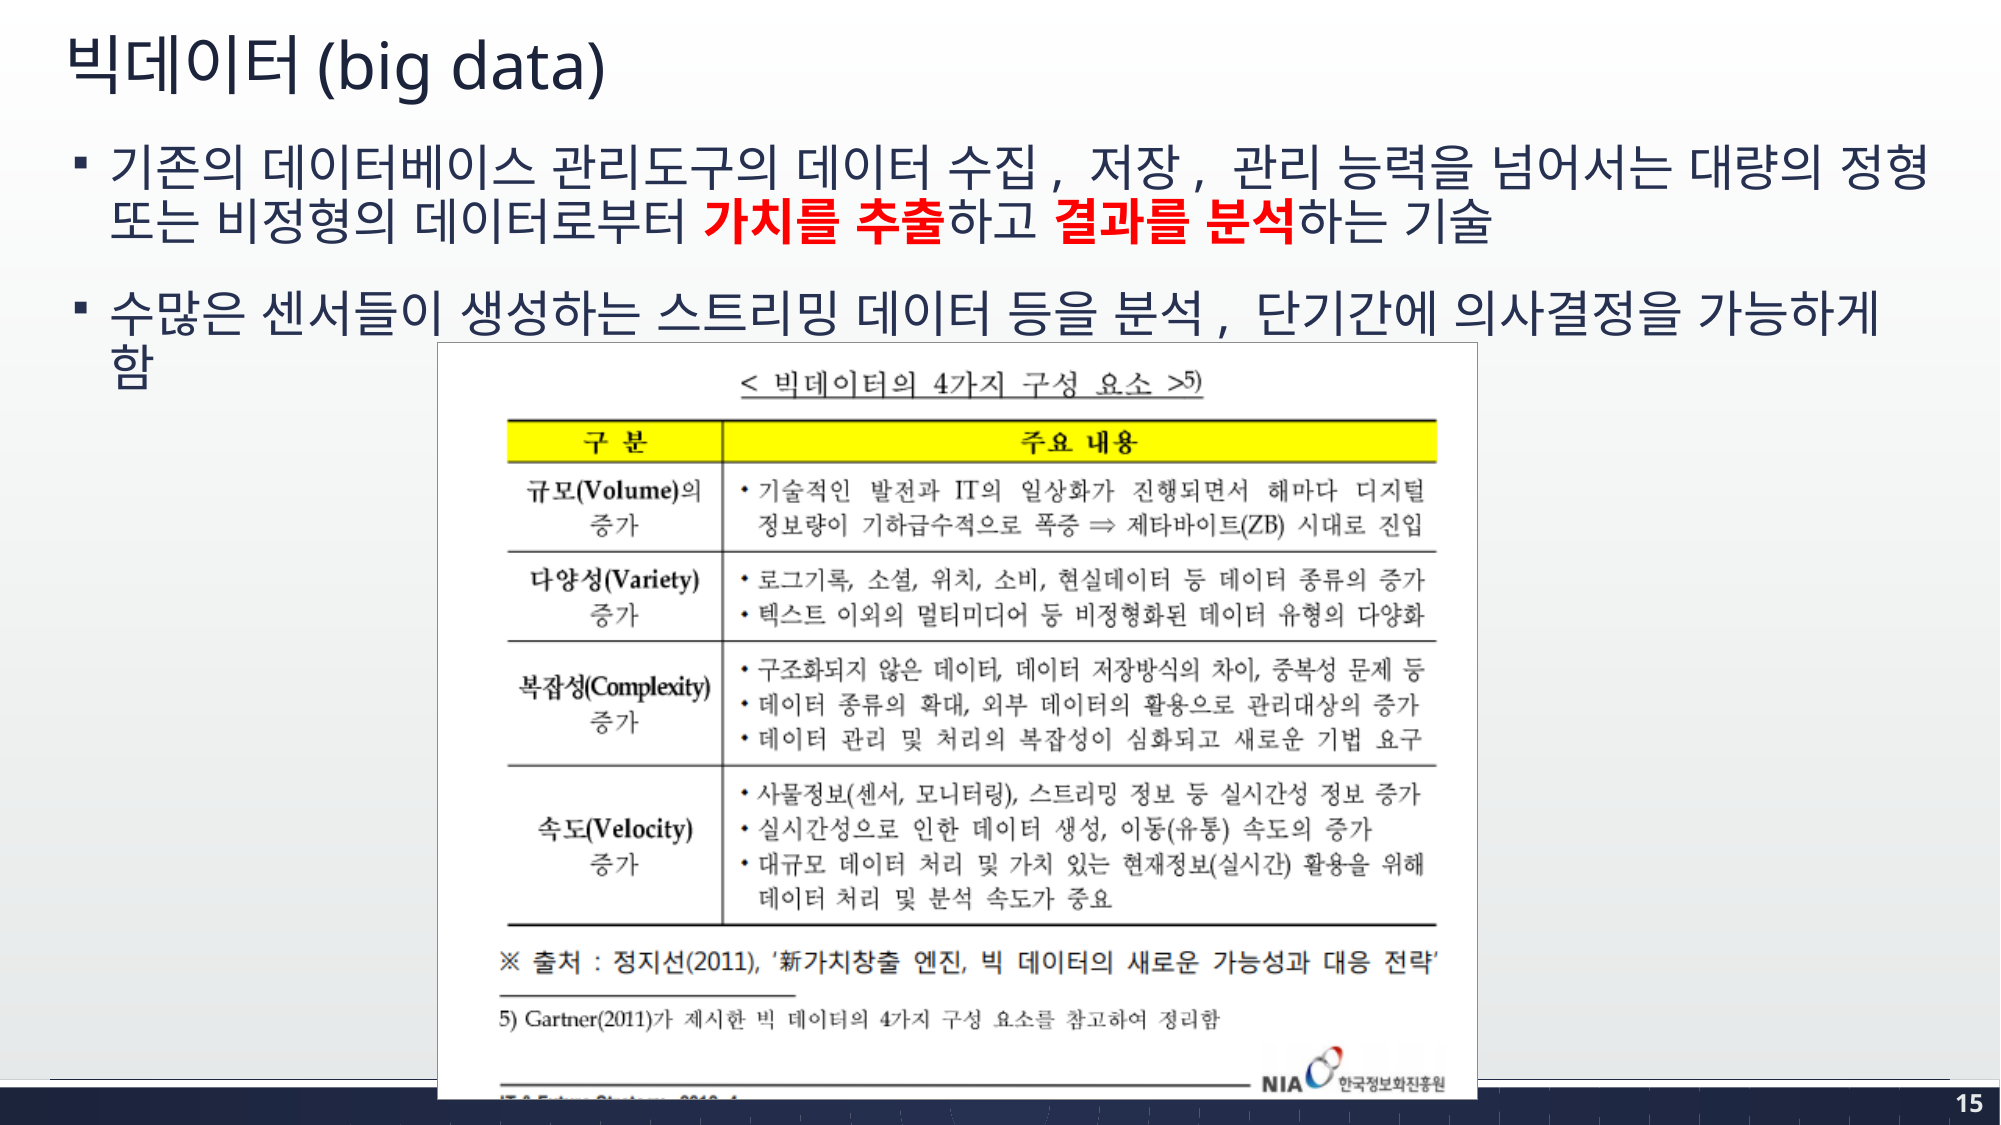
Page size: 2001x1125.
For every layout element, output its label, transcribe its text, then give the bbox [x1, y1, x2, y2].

title 빅데이터(big data) [49, 24, 1951, 111]
slide_number 15 [1893, 1085, 1999, 1124]
picture [437, 342, 1478, 1100]
list 기존의 데이터베이스 관리도구의 데이터 수집, 저장, 관리 능력을 넘어서는 대량의 정형 또는 비정형의 데이터로부터 가치를 추출하고 결과를 분석하는 기술 수많은 센서들이 생성하는 스트리밍 데이터 등을 분석, 단기간에 의사결정을 가능하게 함 [49, 136, 1951, 1062]
